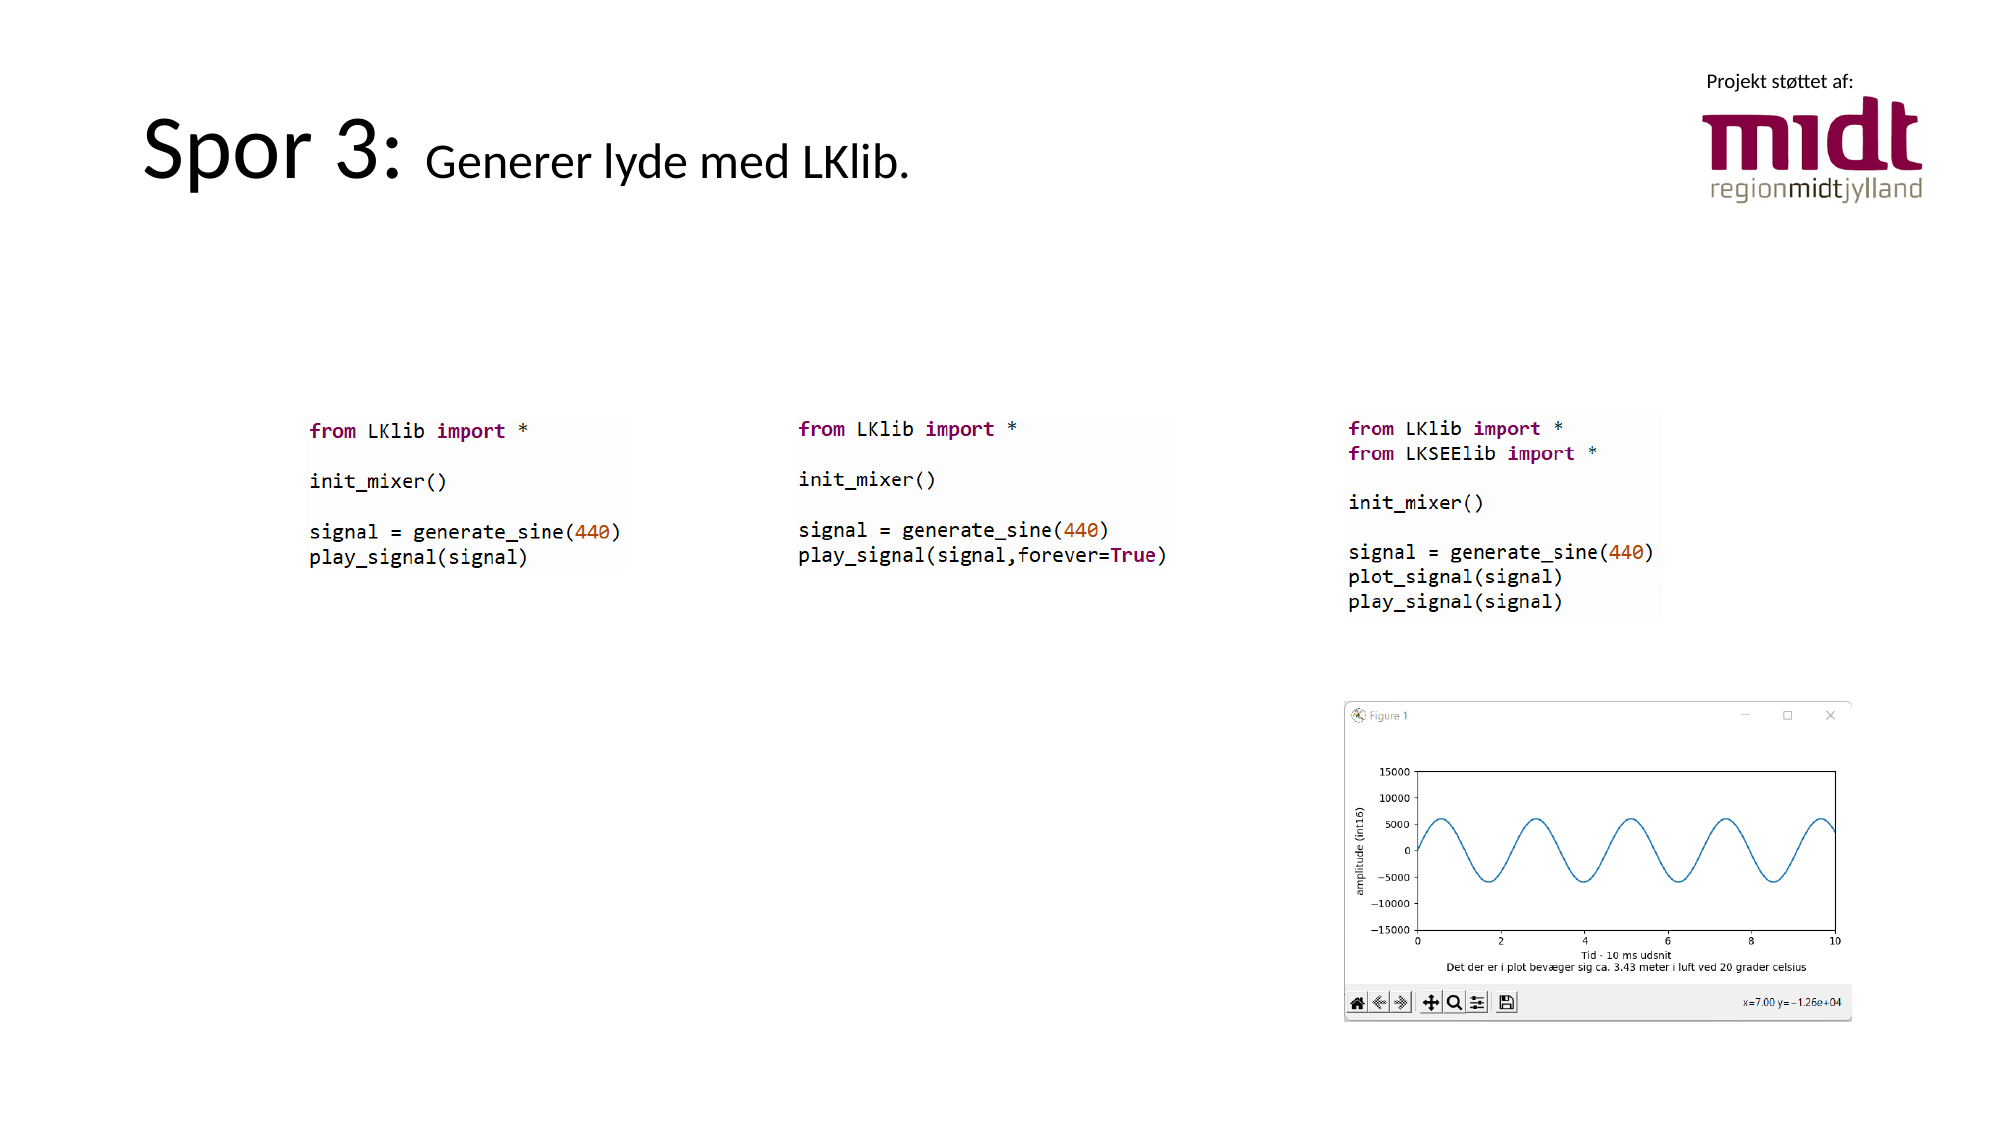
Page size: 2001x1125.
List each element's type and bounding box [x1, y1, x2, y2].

picture [305, 417, 626, 569]
picture [1344, 413, 1662, 618]
text_box [127, 59, 1923, 207]
picture [1344, 701, 1852, 1022]
picture [796, 417, 1173, 569]
